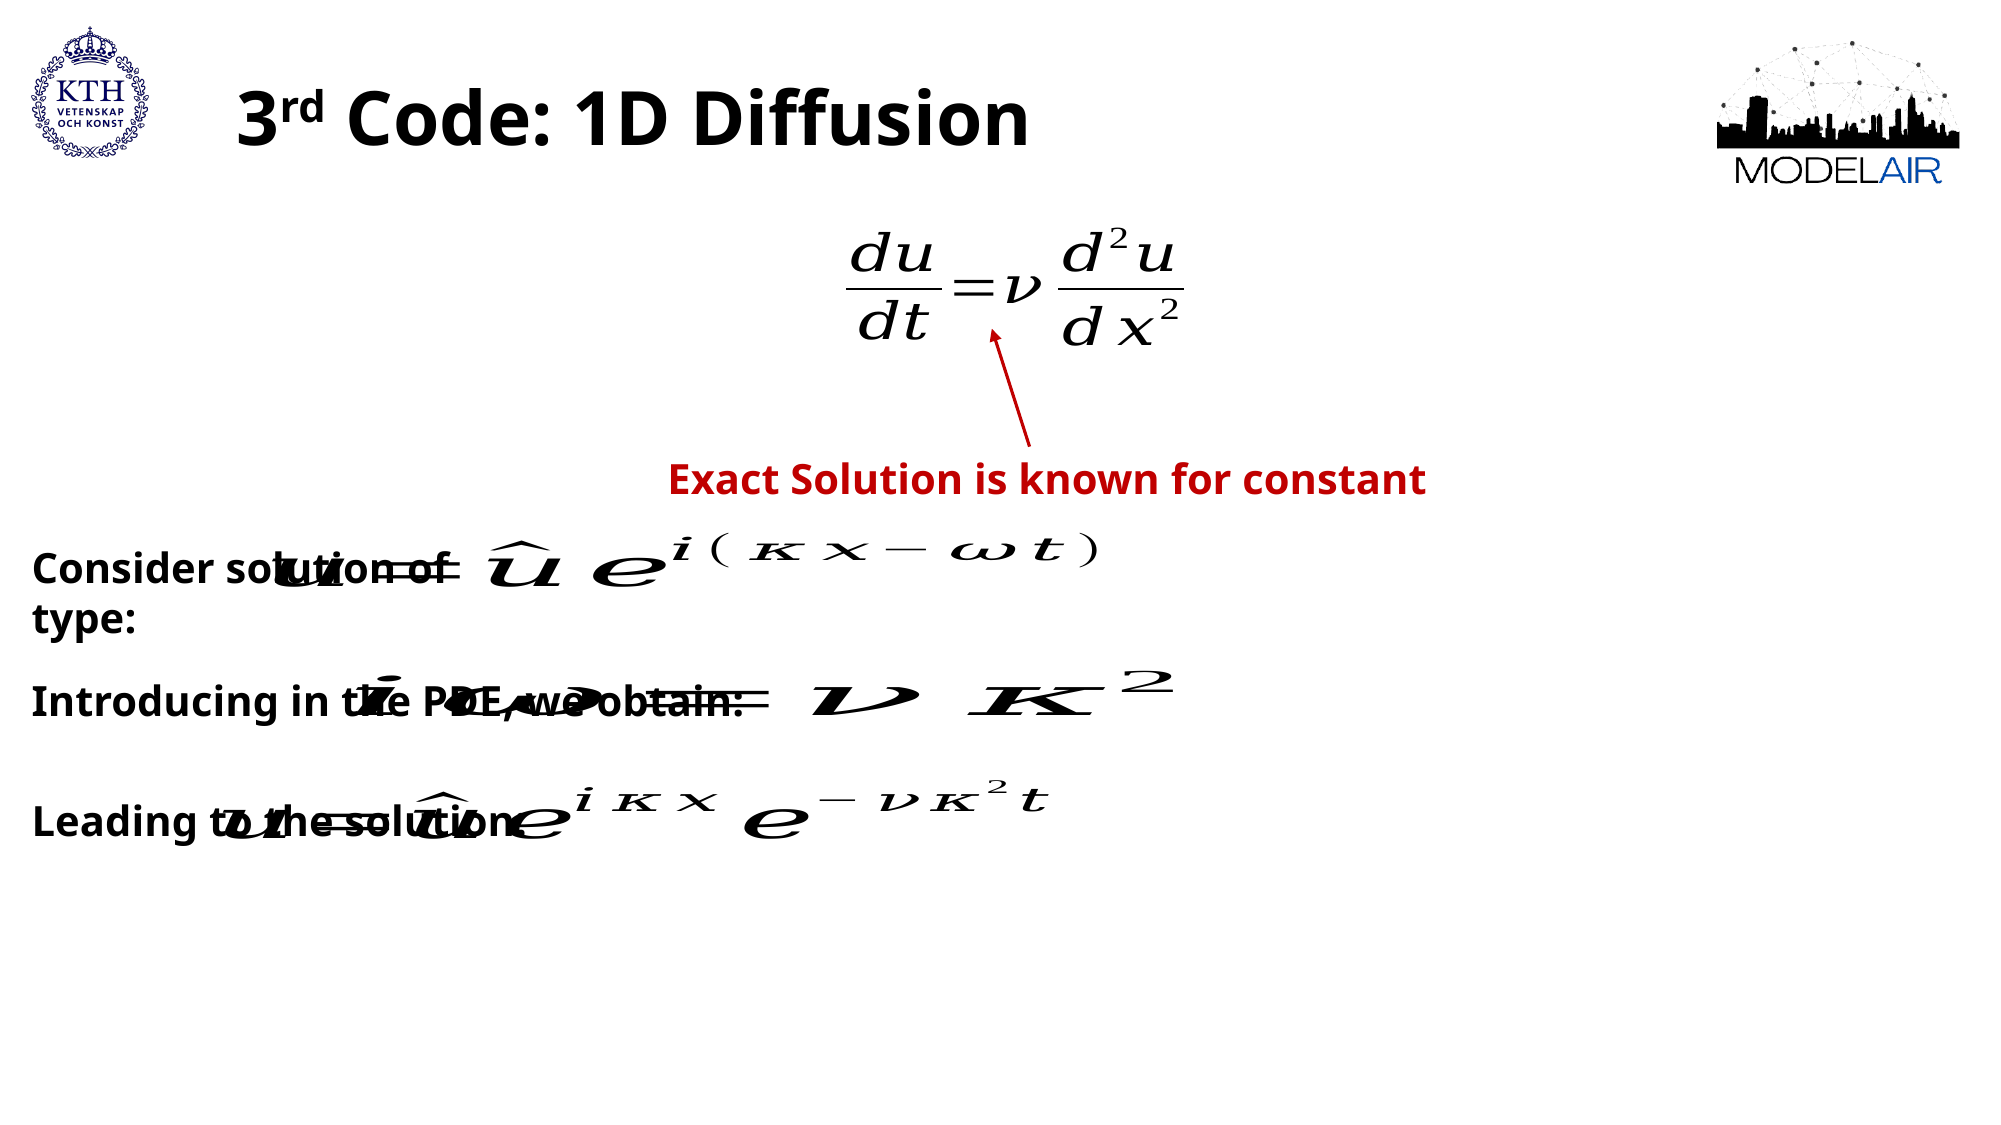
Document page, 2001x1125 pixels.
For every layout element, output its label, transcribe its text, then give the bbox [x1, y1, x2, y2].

picture [31, 26, 149, 158]
text_box Introducing in the PDE, we obtain: [16, 667, 842, 733]
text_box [991, 328, 1030, 447]
text_box 3rd Code: 1D Diffusion [221, 63, 1374, 168]
text_box Consider solution of type: [16, 534, 509, 650]
picture [1703, 29, 1978, 198]
text_box Leading to the solution: [16, 787, 842, 853]
